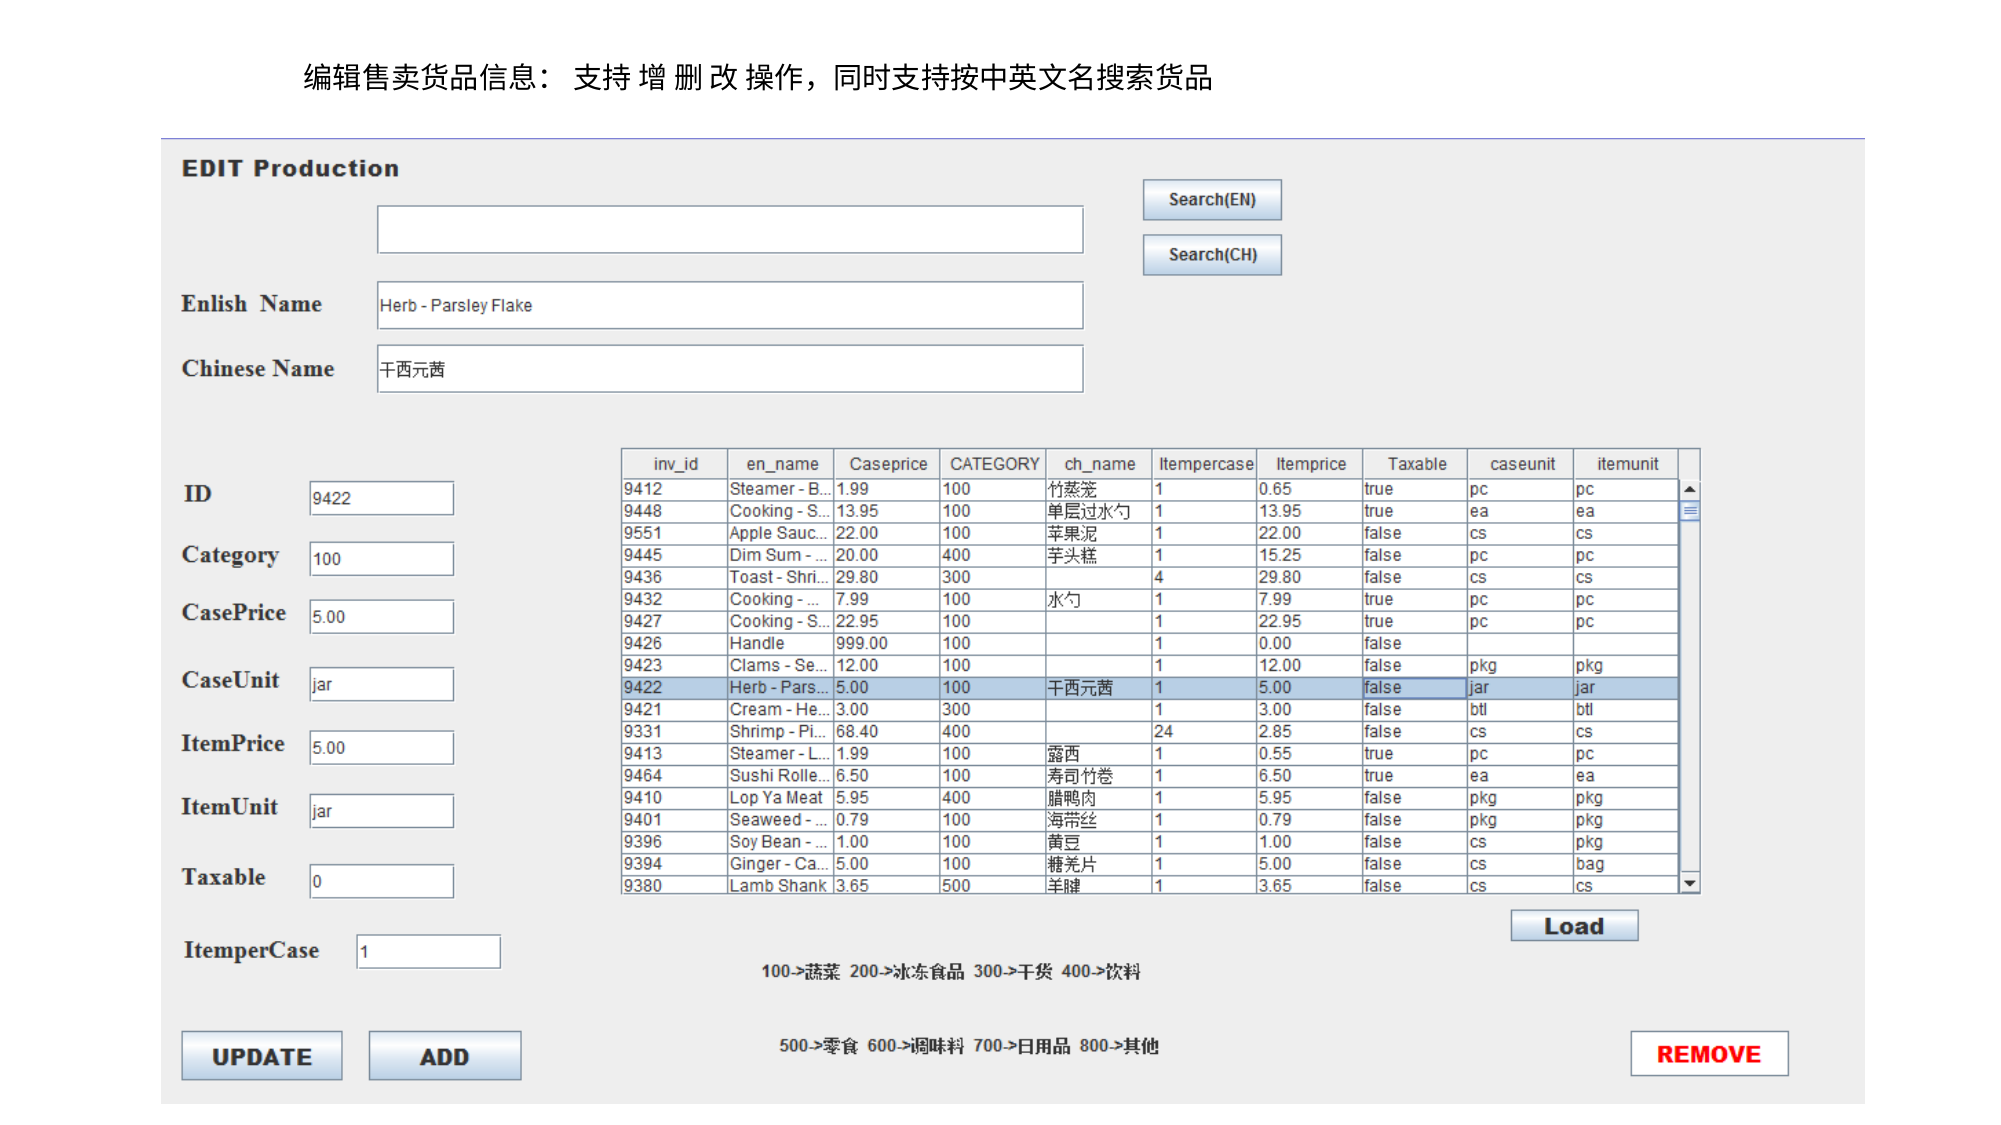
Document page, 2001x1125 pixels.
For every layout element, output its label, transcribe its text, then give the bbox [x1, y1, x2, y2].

picture [161, 138, 1865, 1104]
text_box 编辑售卖货品信息： 支持 增 删 改 操作，同时支持按中英文名搜索货品 [288, 52, 1530, 102]
